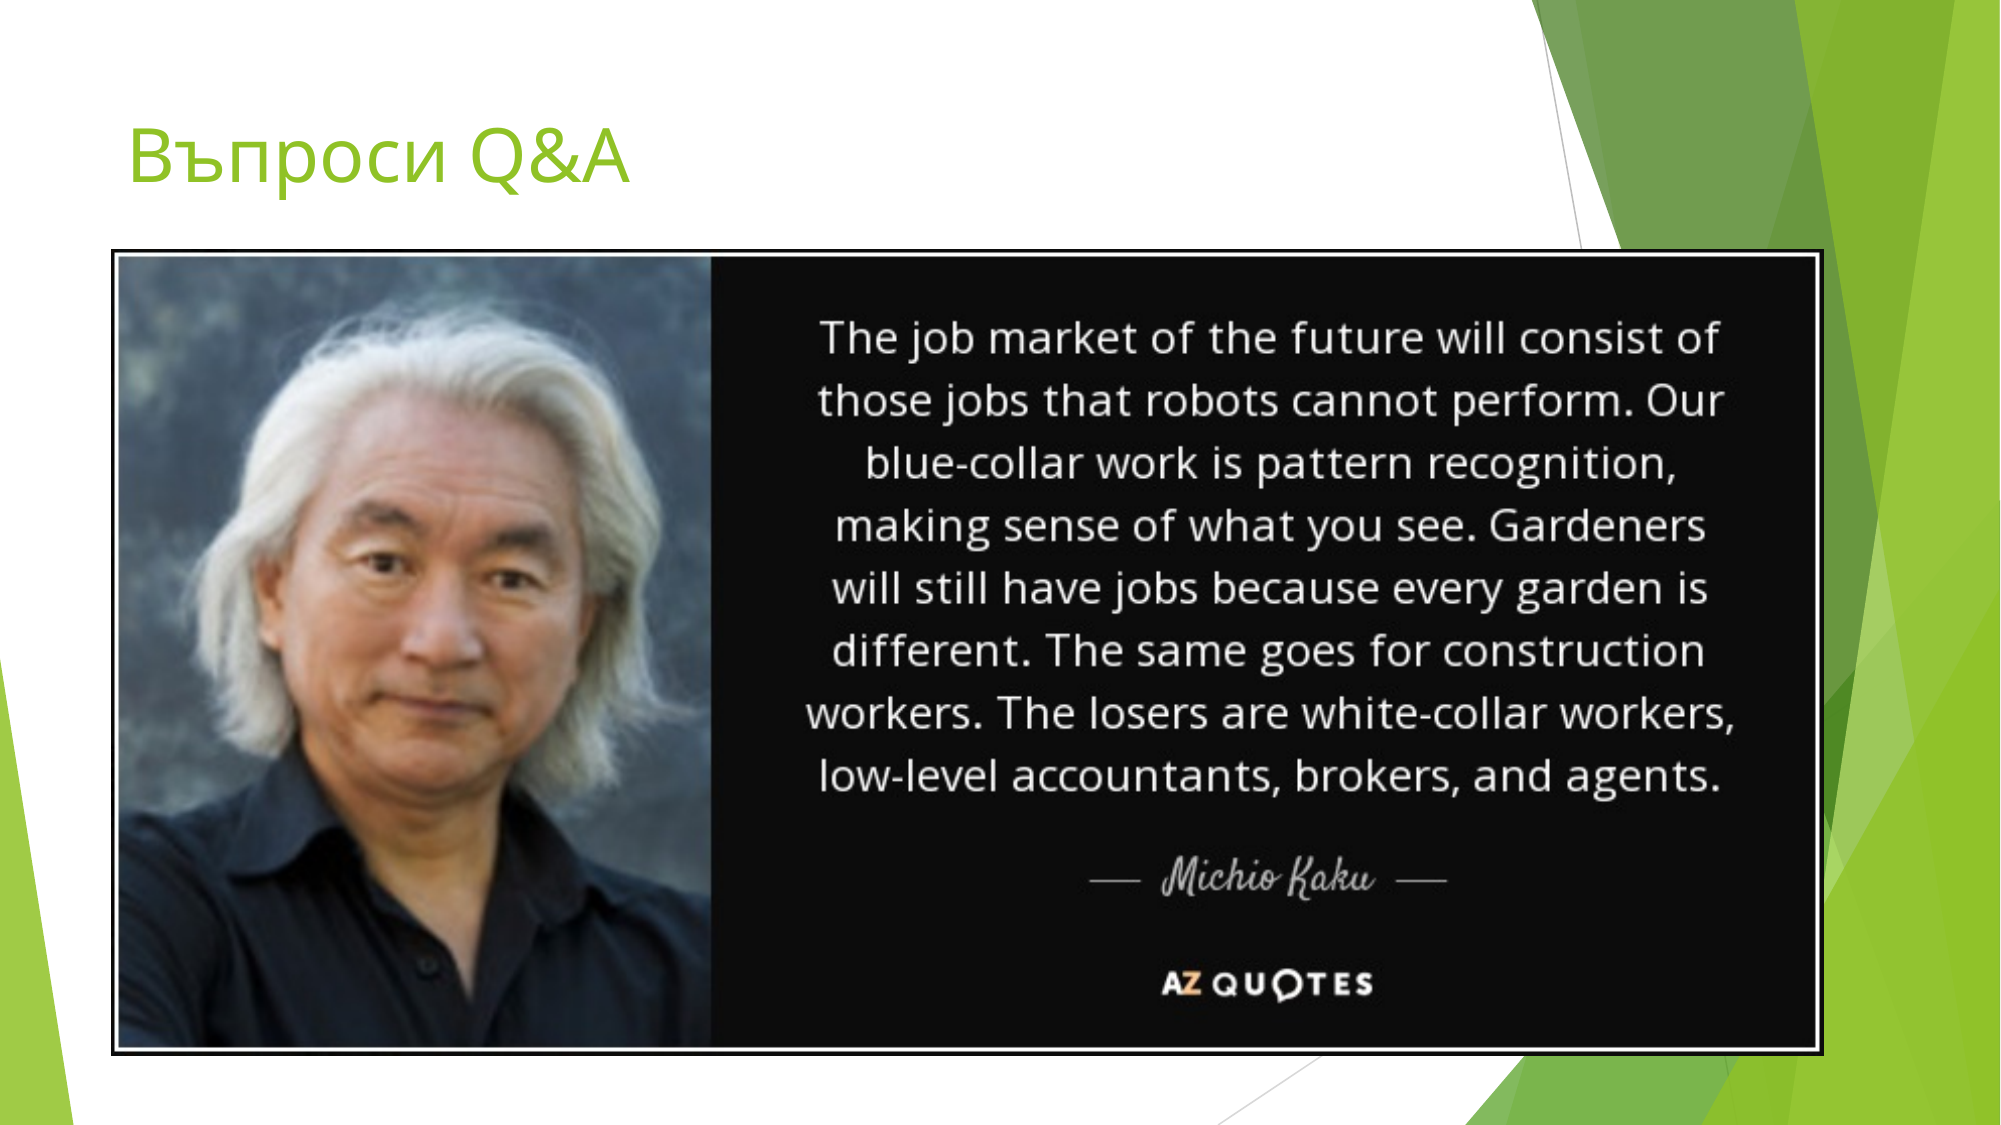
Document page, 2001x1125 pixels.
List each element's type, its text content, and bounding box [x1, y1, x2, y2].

title Въпроси Q&A [111, 99, 1522, 248]
picture [110, 249, 1824, 1056]
